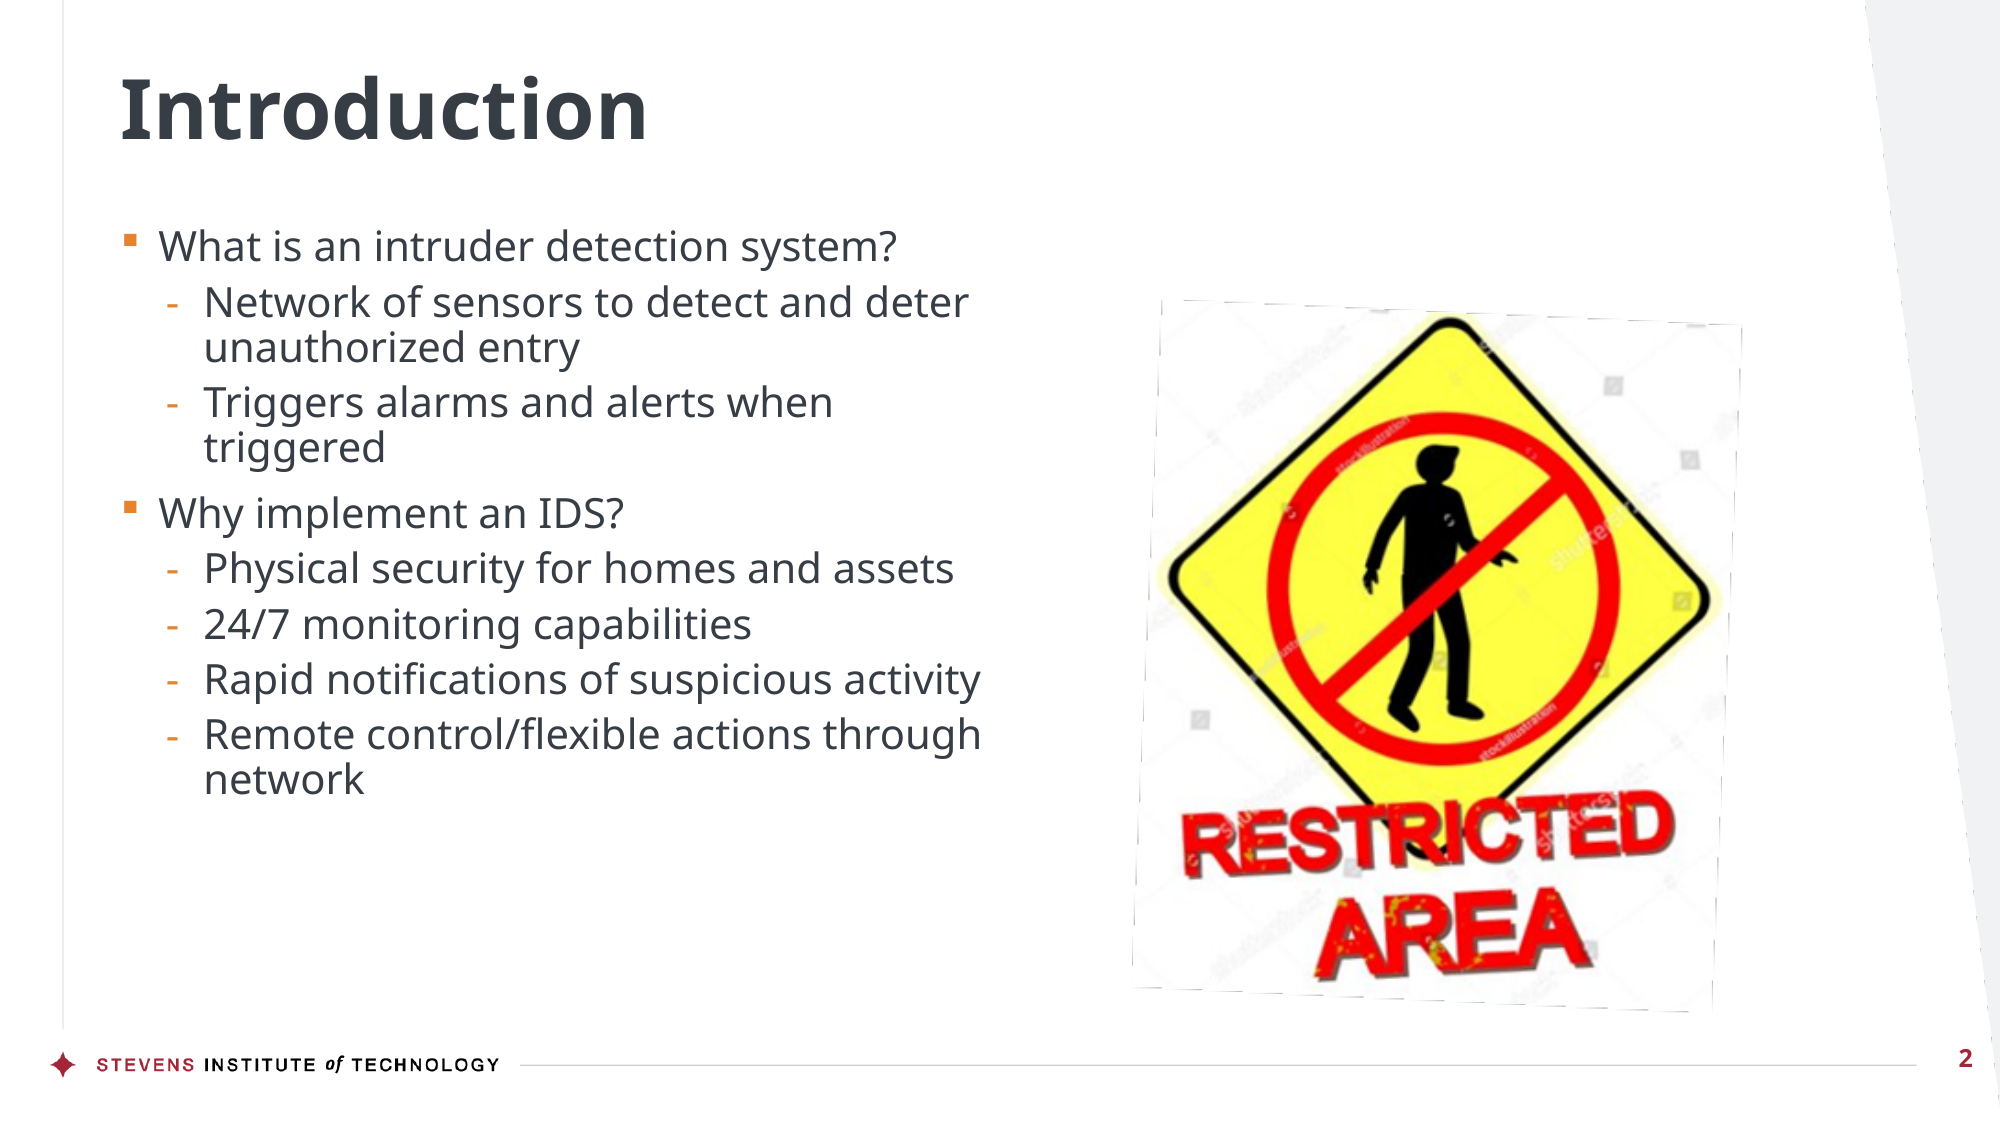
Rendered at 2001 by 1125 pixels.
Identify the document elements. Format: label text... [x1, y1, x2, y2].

title Introduction [105, 59, 1863, 278]
slide_number 2 [1538, 1029, 1988, 1090]
picture [1130, 299, 1744, 1014]
list What is an intruder detection system? Network of sensors to detect and deter unauthorized entry Triggers alarms and alerts when triggered Why implement an IDS? Physical security for homes and assets 24/7 monitoring capabilities Rapid notifications of suspicious activity Remote control/flexible actions through network [105, 218, 1044, 970]
